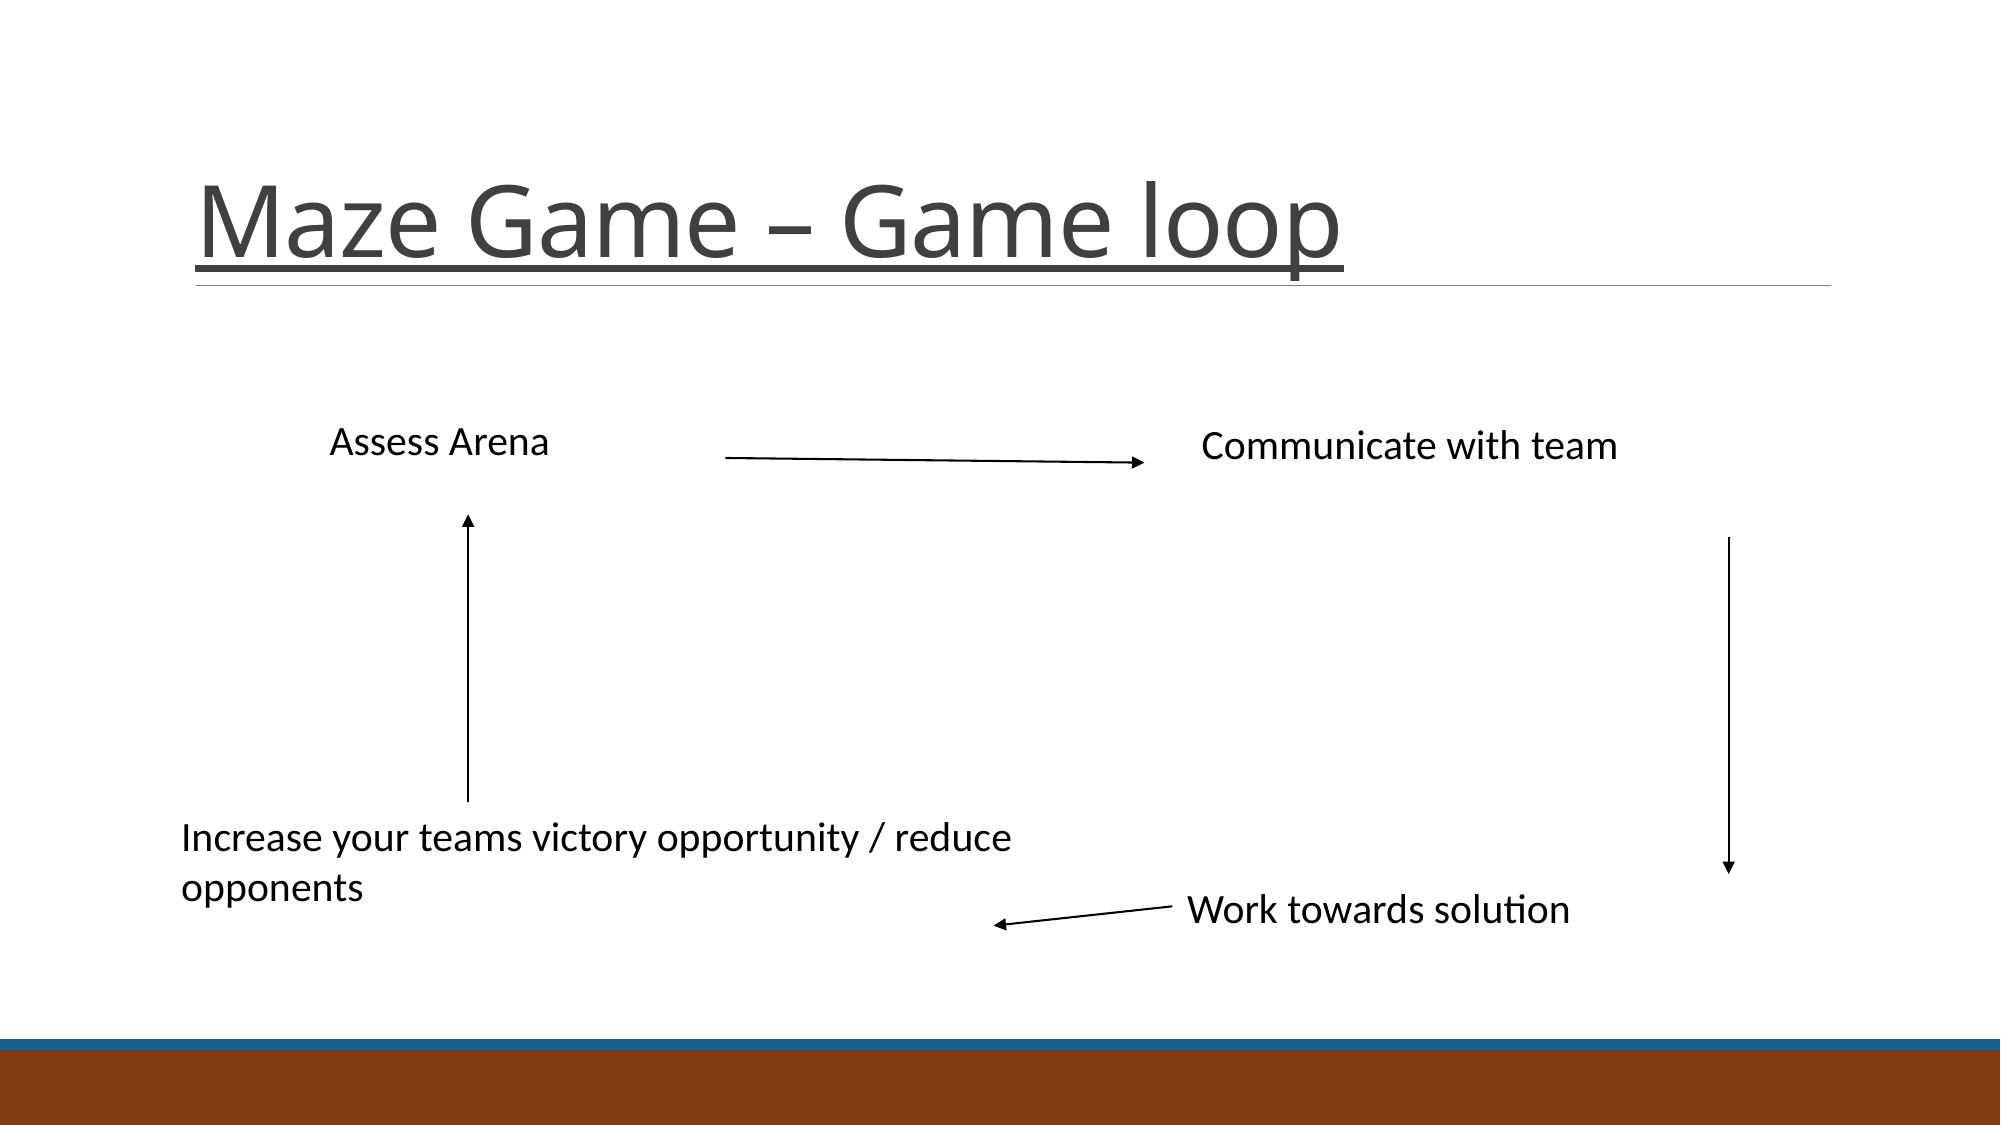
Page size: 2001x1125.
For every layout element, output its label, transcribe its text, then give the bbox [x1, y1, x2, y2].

title Maze Game – Game loop [180, 47, 1830, 285]
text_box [165, 405, 1833, 986]
